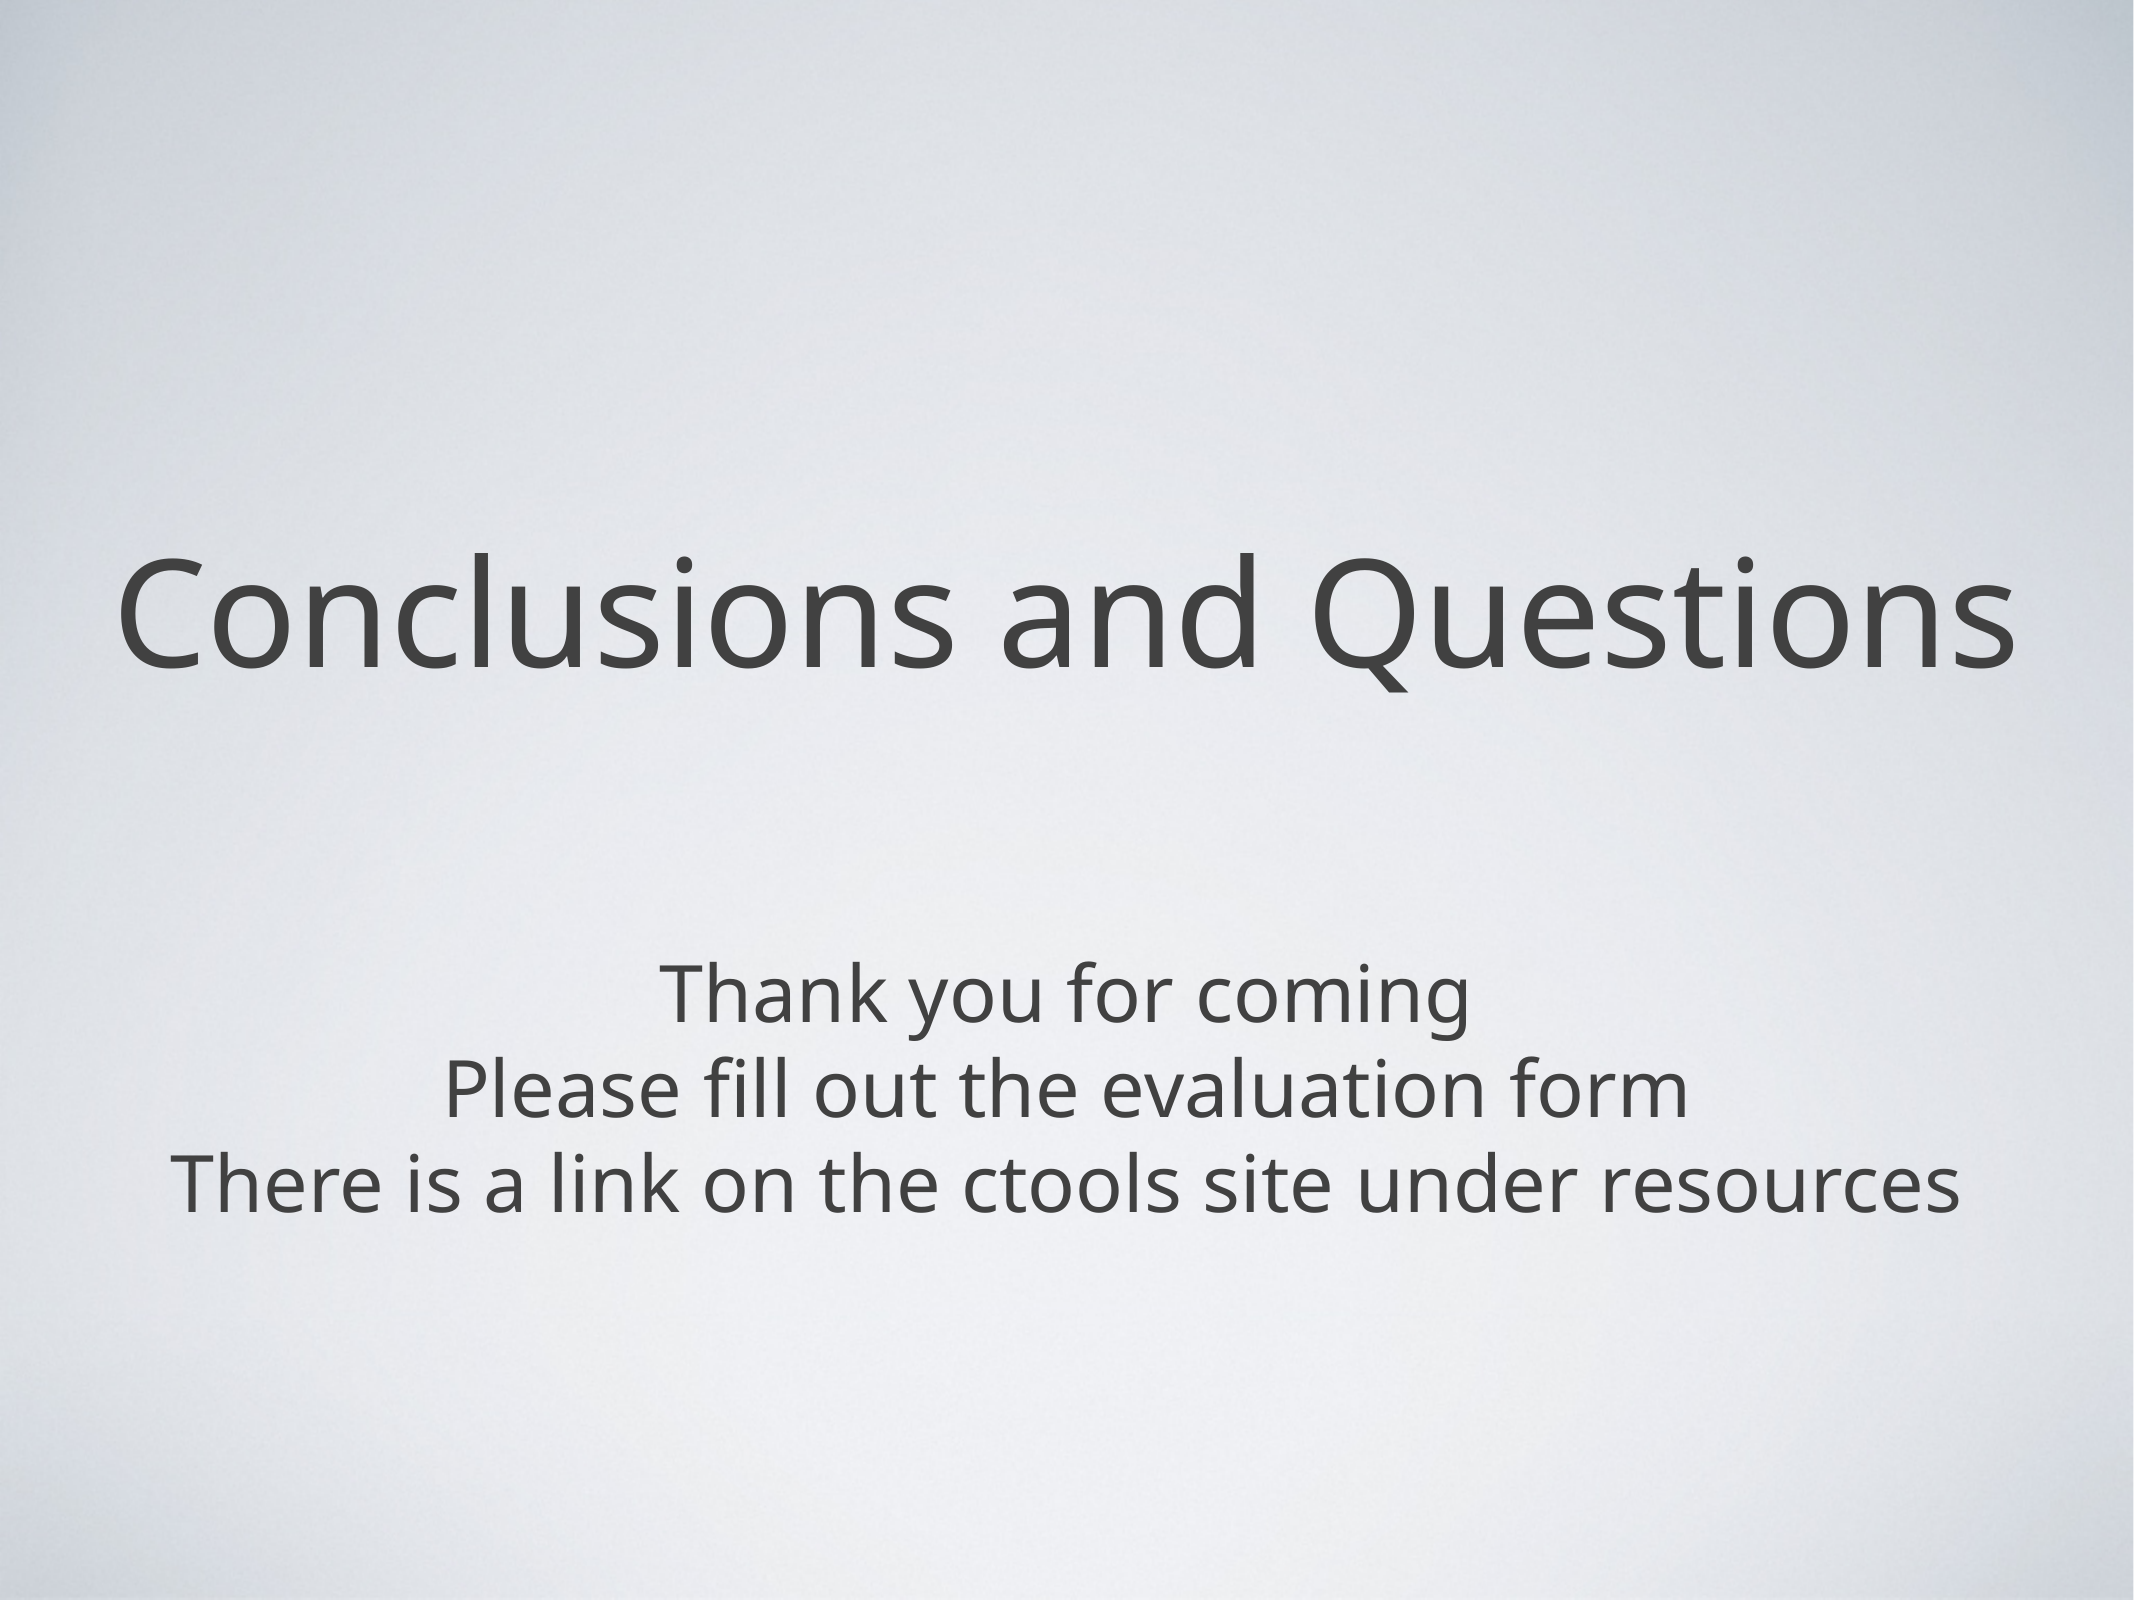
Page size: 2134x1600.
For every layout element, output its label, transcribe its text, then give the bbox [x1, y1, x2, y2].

picture [0, 0, 2134, 1600]
list Thank you for coming Please fill out the evaluation form There is a link on the ctools site under resources [57, 934, 2076, 1524]
title Conclusions and Questions [57, 351, 2076, 707]
